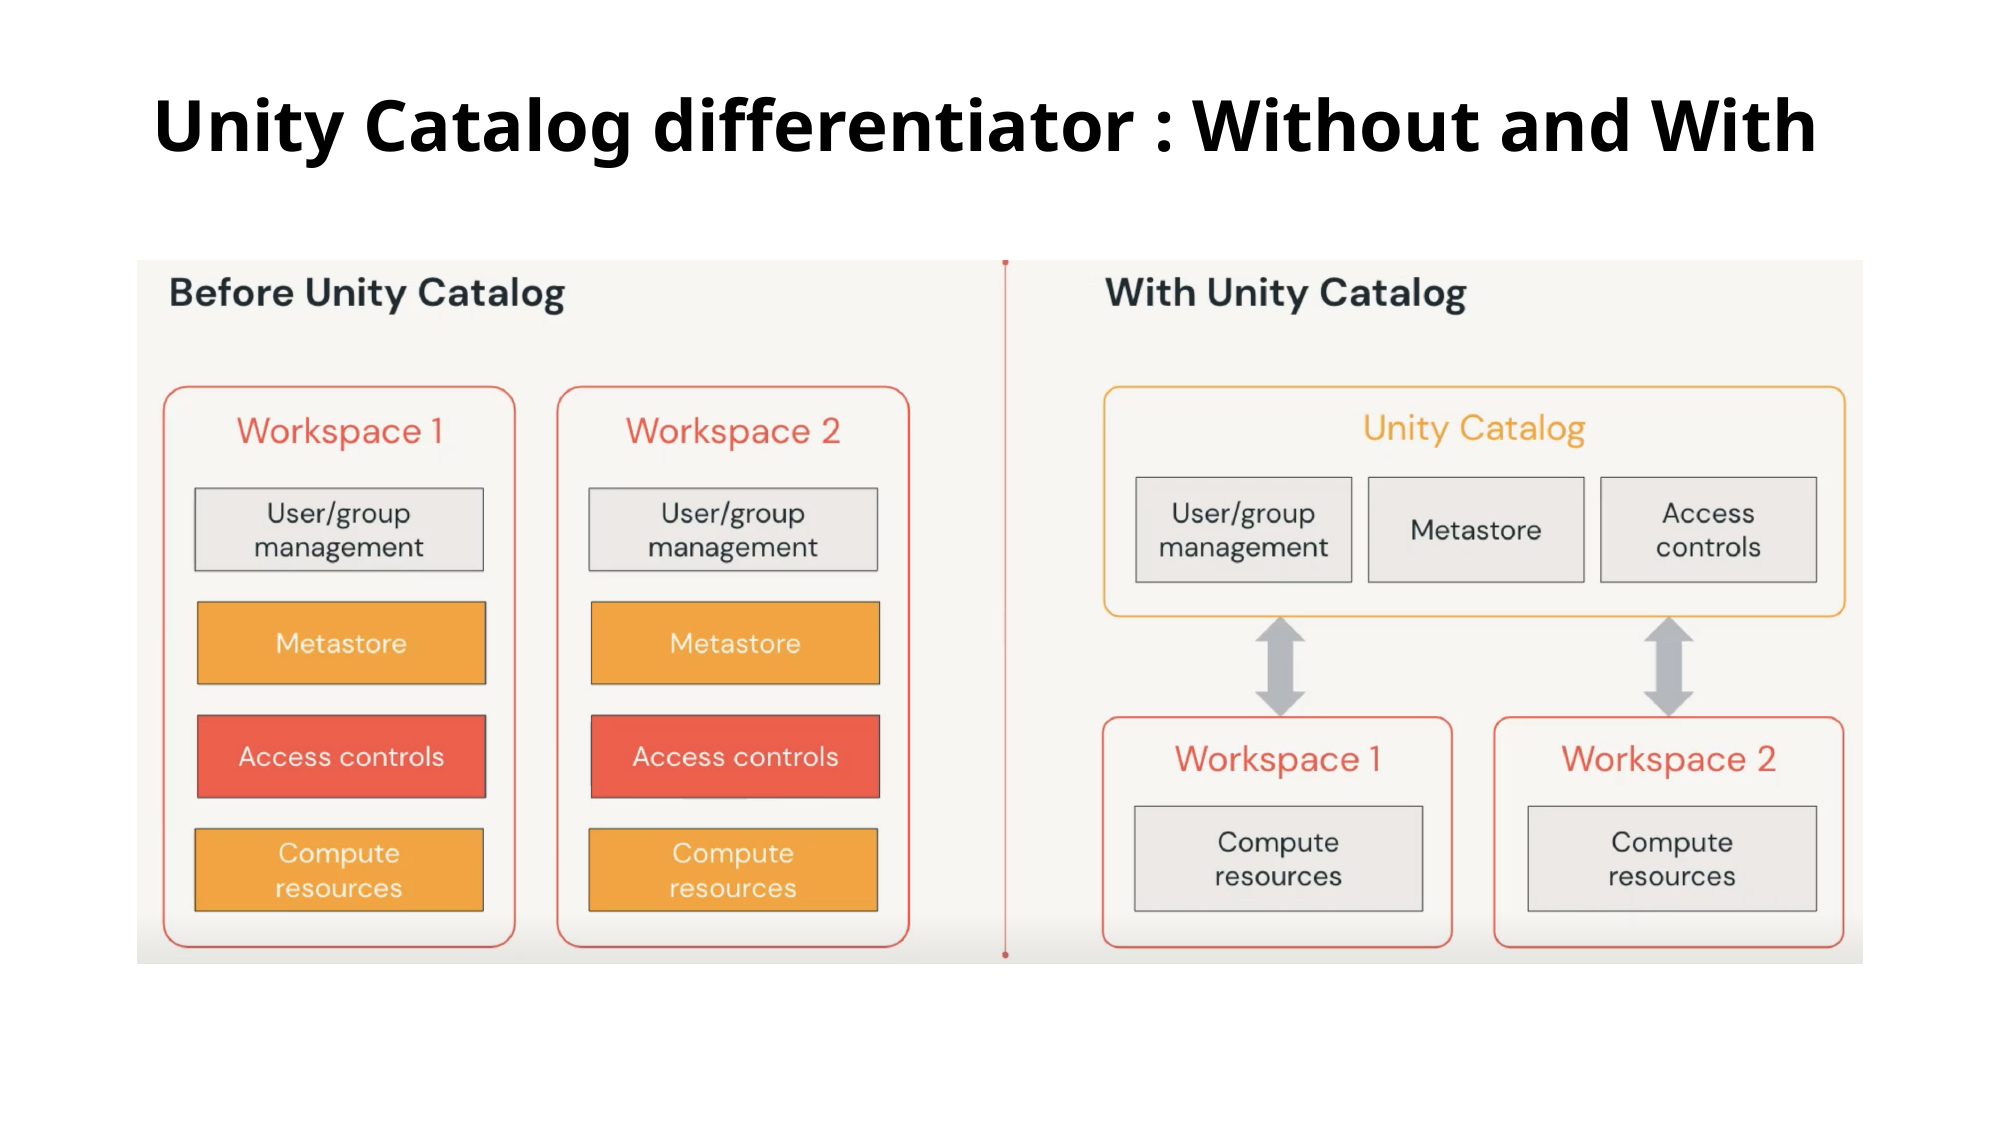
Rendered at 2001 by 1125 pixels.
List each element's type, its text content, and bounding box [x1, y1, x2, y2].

picture [137, 260, 1863, 964]
text_box Unity Catalog differentiator : Without and With [137, 62, 1863, 174]
